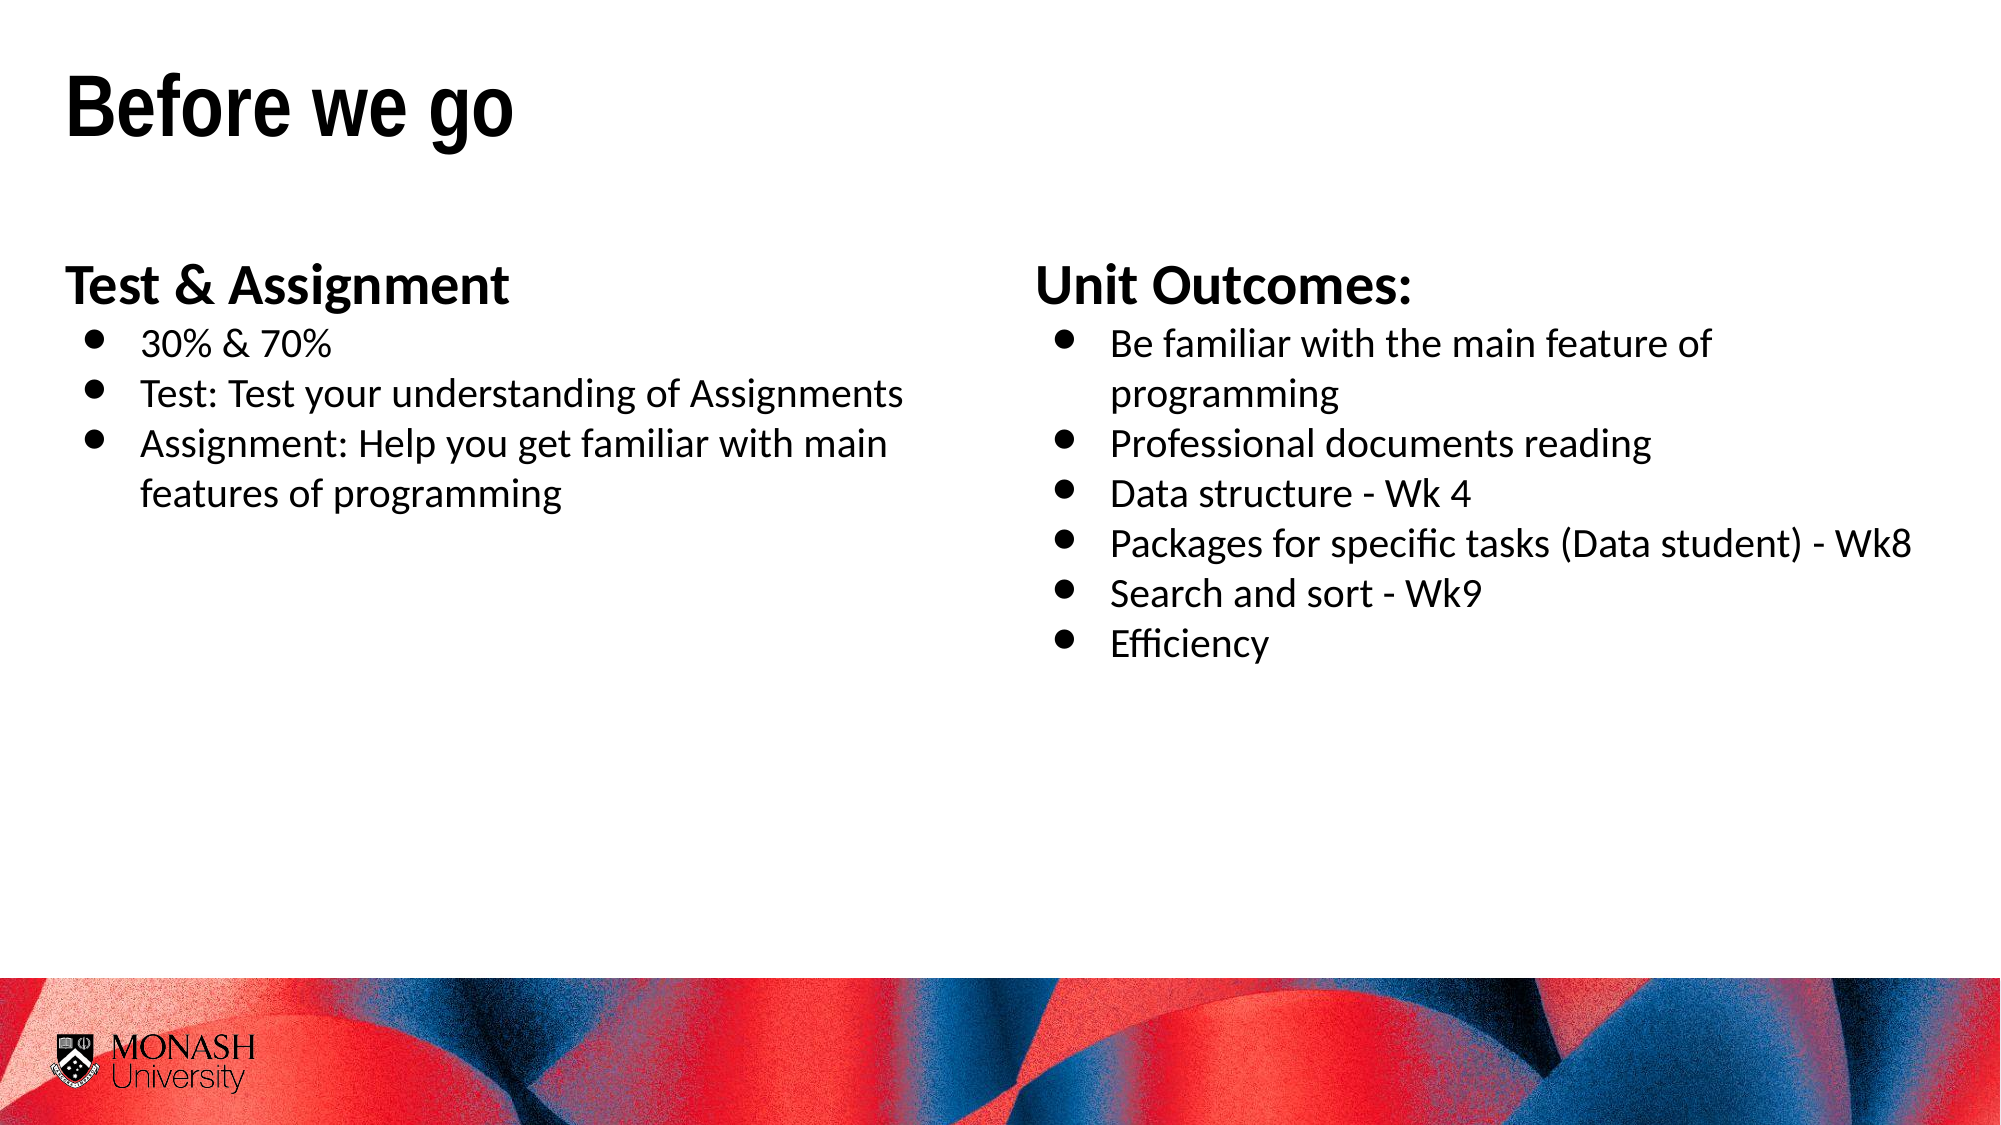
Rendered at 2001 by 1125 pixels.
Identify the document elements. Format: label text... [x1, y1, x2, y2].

text_box Test & Assignment 30% & 70% Test: Test your understanding of Assignments Assignment: Help you get familiar with main features of programming [50, 230, 984, 591]
text_box Unit Outcomes: Be familiar with the main feature of programming Professional documents reading Data structure - Wk 4 Packages for specific tasks (Data student) - Wk8 Search and sort - Wk9 Efficiency [1020, 230, 1948, 681]
picture [0, 0, 2001, 1125]
text_box Before we go [50, 53, 1273, 175]
